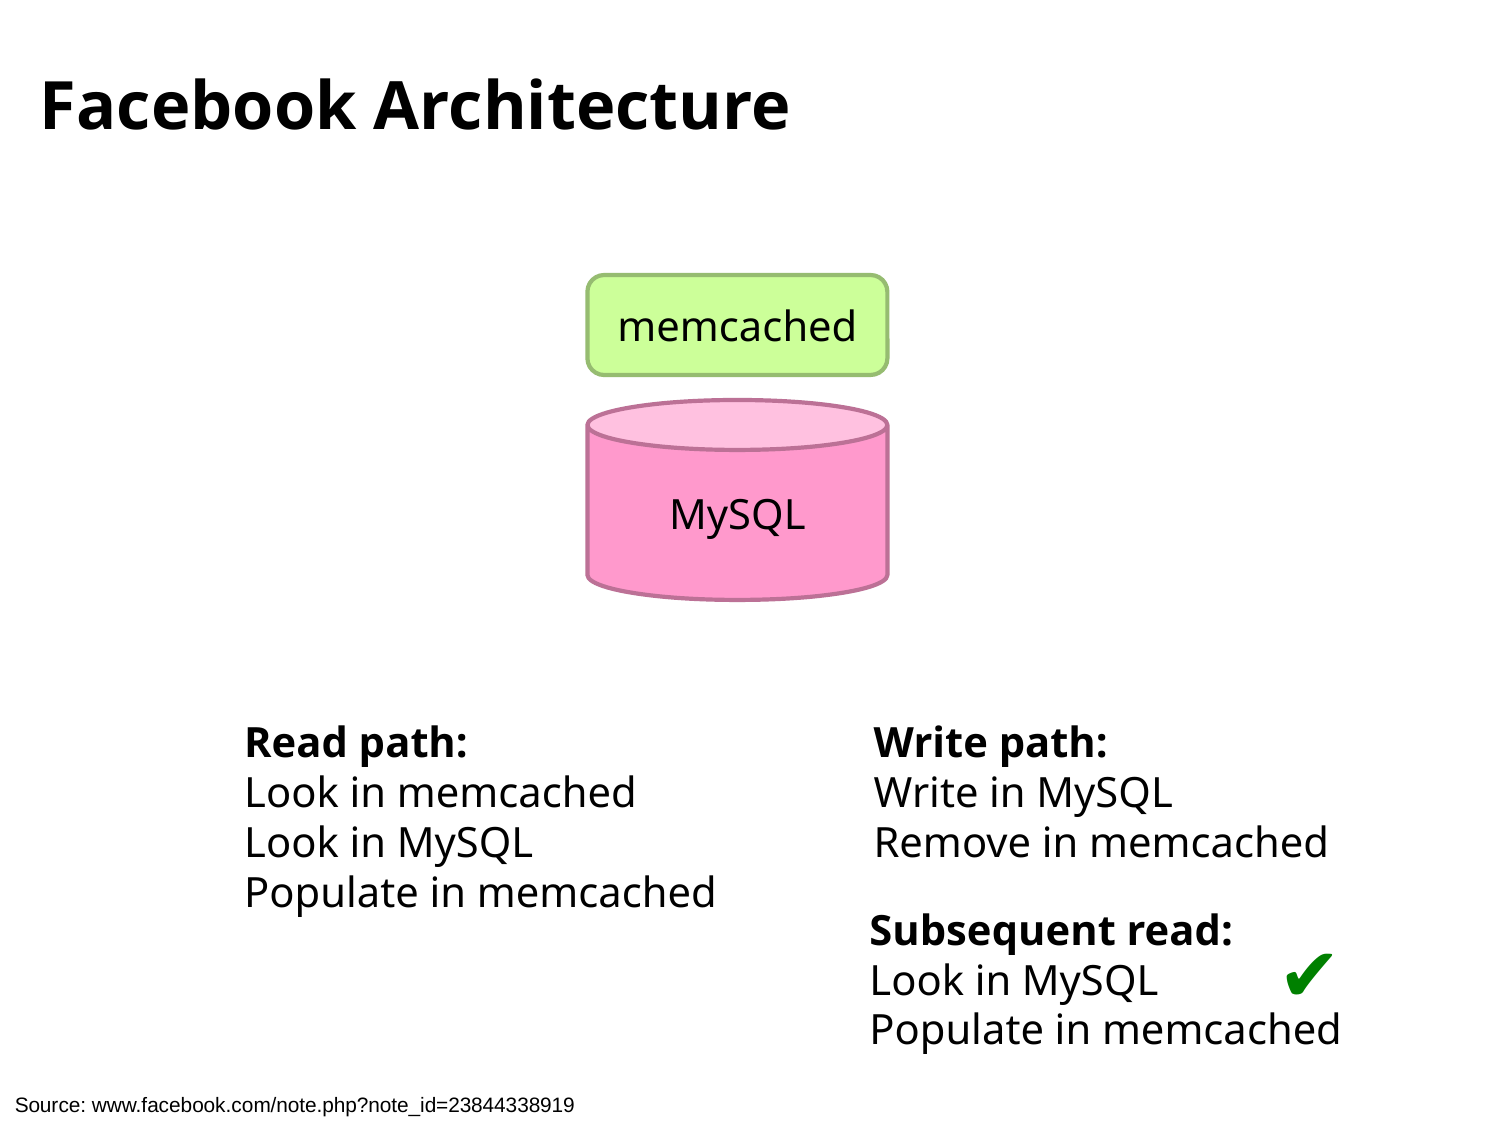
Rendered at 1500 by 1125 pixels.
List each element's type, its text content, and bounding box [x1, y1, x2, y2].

title Facebook Architecture [24, 18, 1451, 188]
text_box Subsequent read: Look in MySQL Populate in memcached [854, 895, 1357, 1061]
text_box memcached [585, 272, 890, 378]
text_box Source: www.facebook.com/note.php?note_id=23844338919 [0, 1084, 1388, 1125]
text_box Read path: Look in memcached Look in MySQL Populate in memcached [229, 708, 732, 924]
text_box ✔ [1263, 918, 1356, 1024]
text_box Write path: Write in MySQL Remove in memcached [858, 708, 1344, 874]
text_box MySQL [585, 397, 890, 603]
